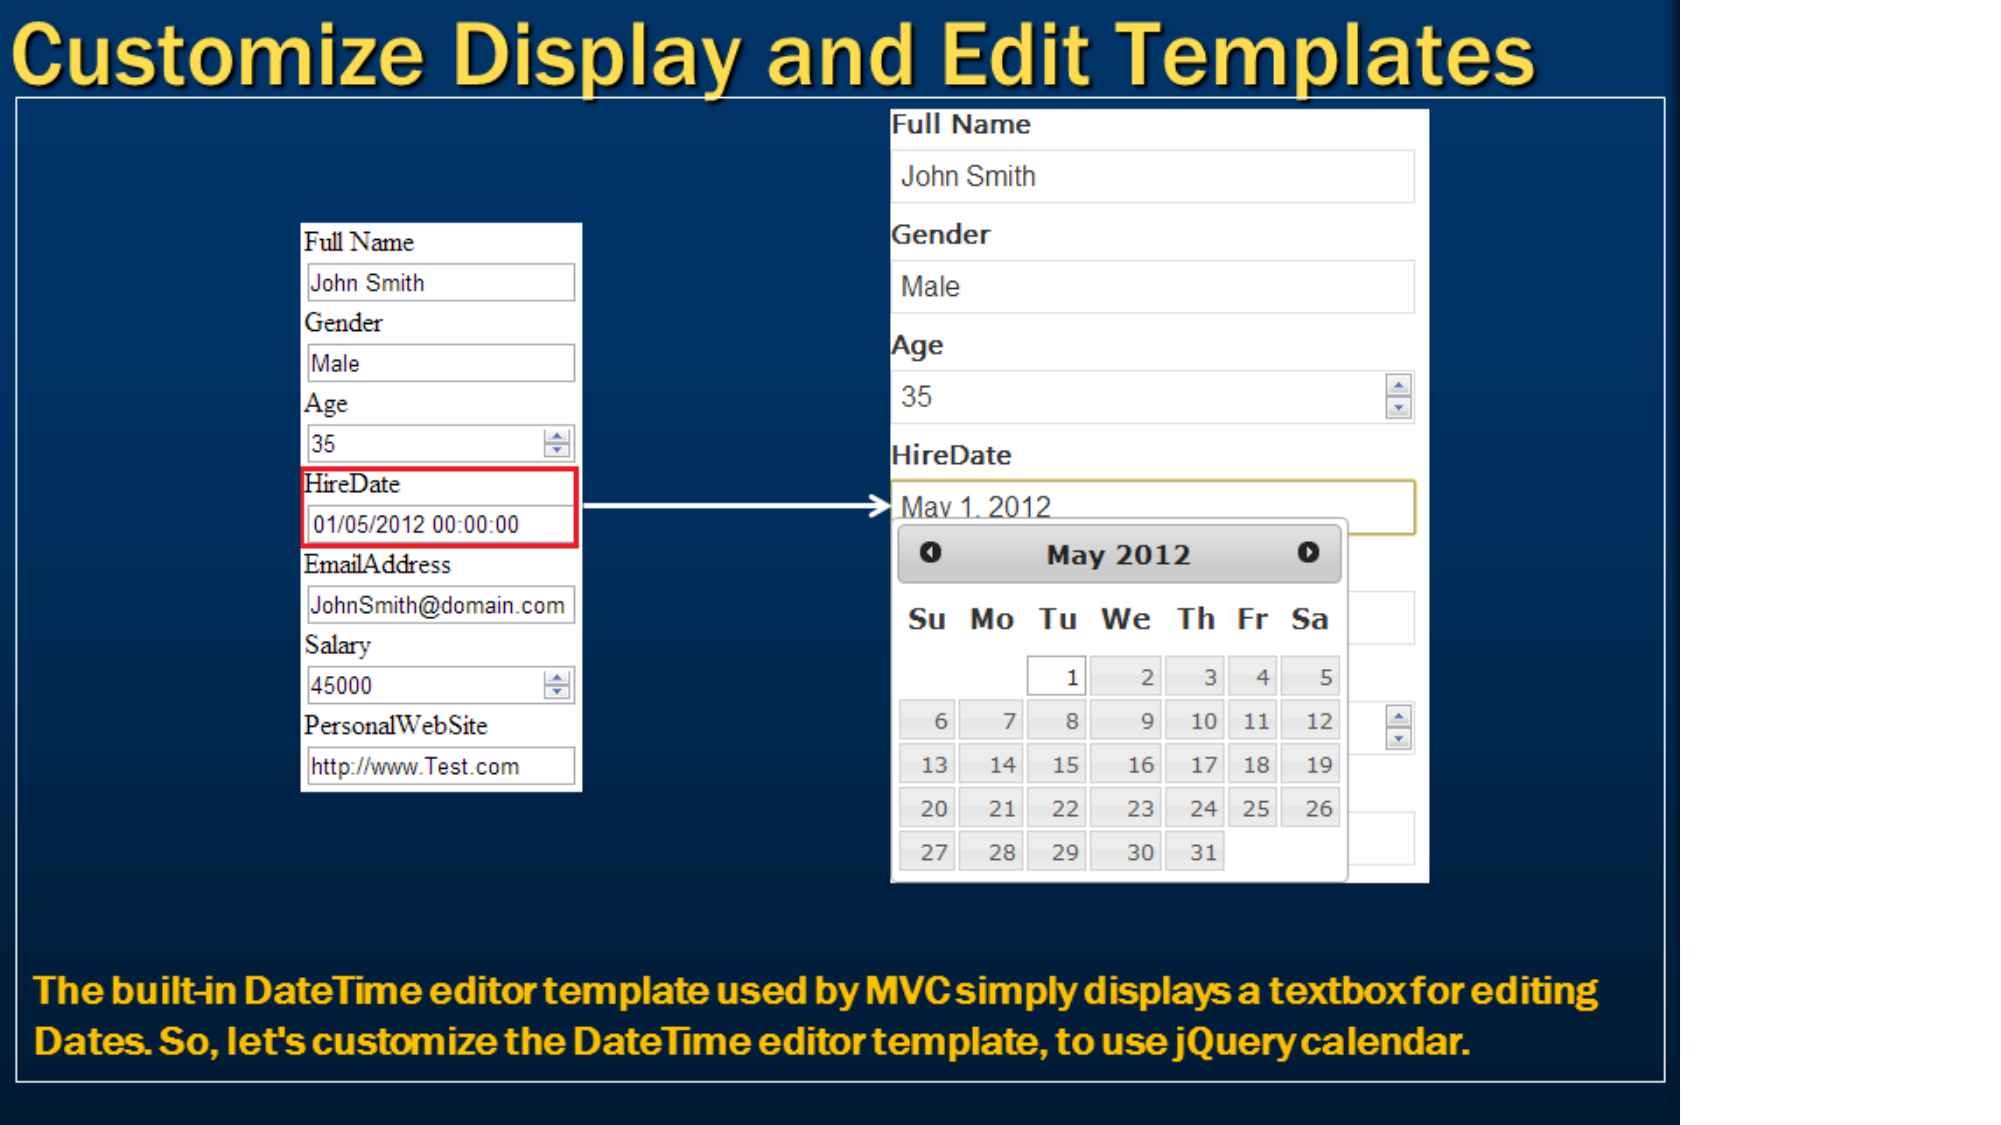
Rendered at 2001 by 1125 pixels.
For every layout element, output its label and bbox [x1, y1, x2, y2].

list [0, 0, 1680, 1125]
